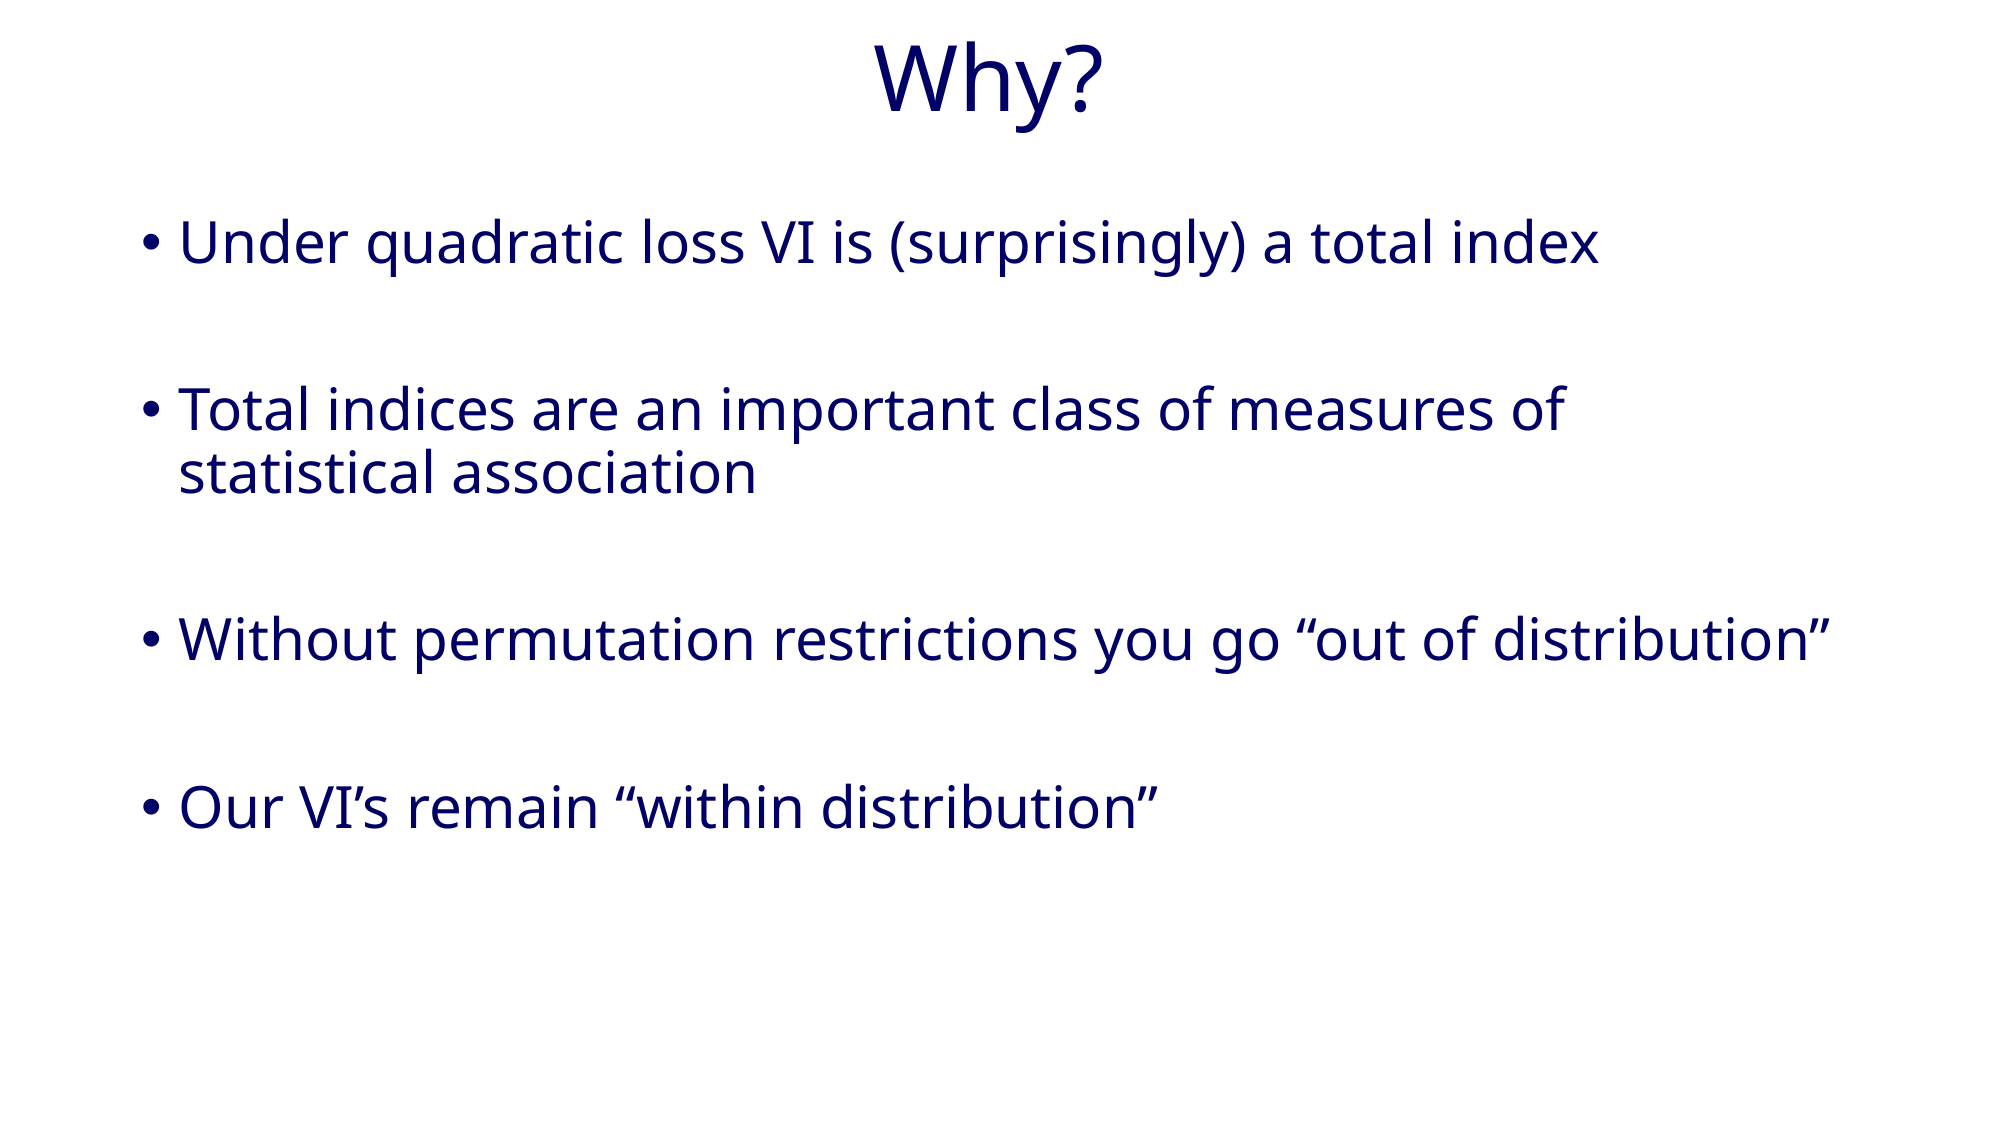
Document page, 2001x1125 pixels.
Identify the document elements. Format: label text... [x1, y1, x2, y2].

list Under quadratic loss VI is (surprisingly) a total index Total indices are an important class of measures of statistical association Without permutation restrictions you go “out of distribution” Our VI’s remain “within distribution” [126, 205, 1852, 920]
title Why? [126, 16, 1852, 147]
